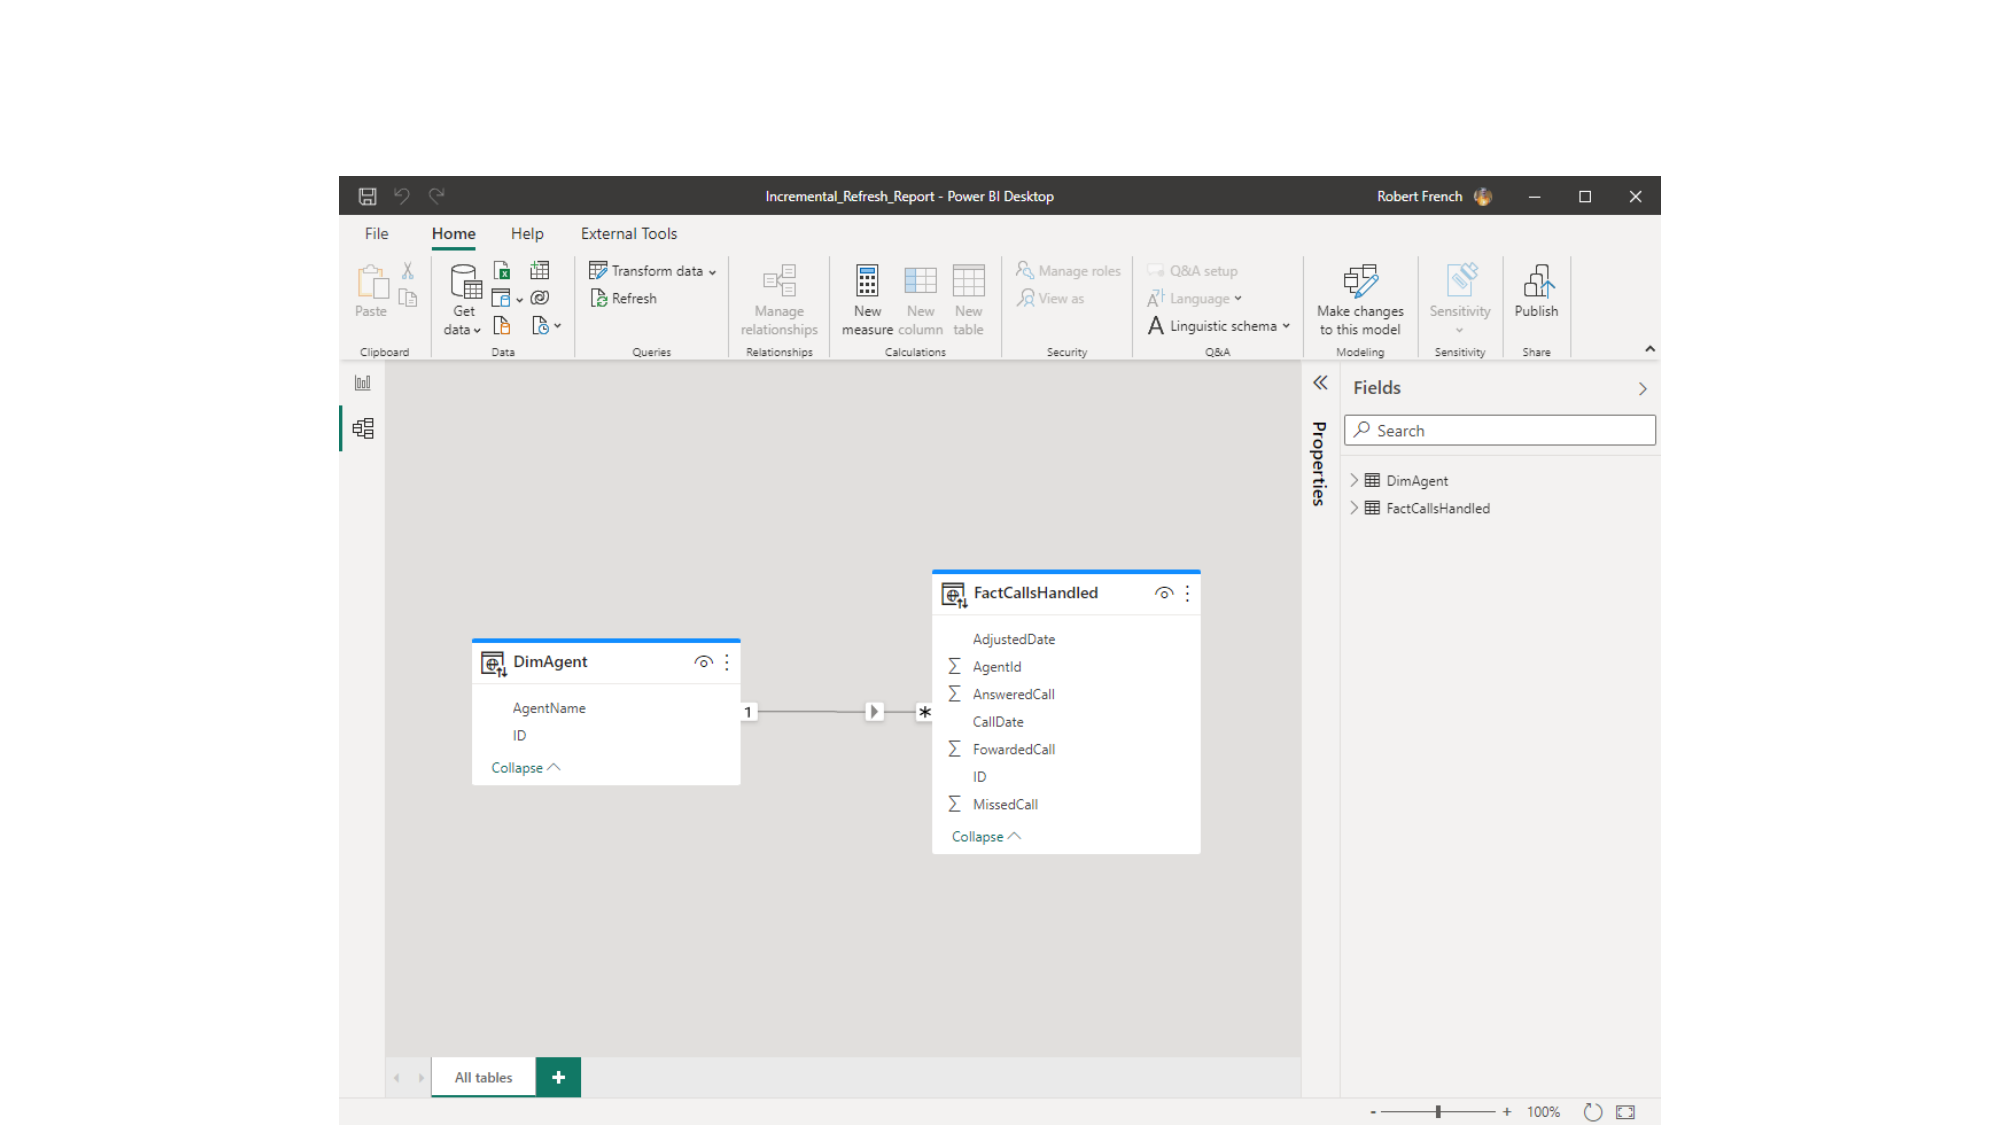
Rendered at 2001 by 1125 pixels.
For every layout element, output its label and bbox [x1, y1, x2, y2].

picture [339, 176, 1661, 1125]
